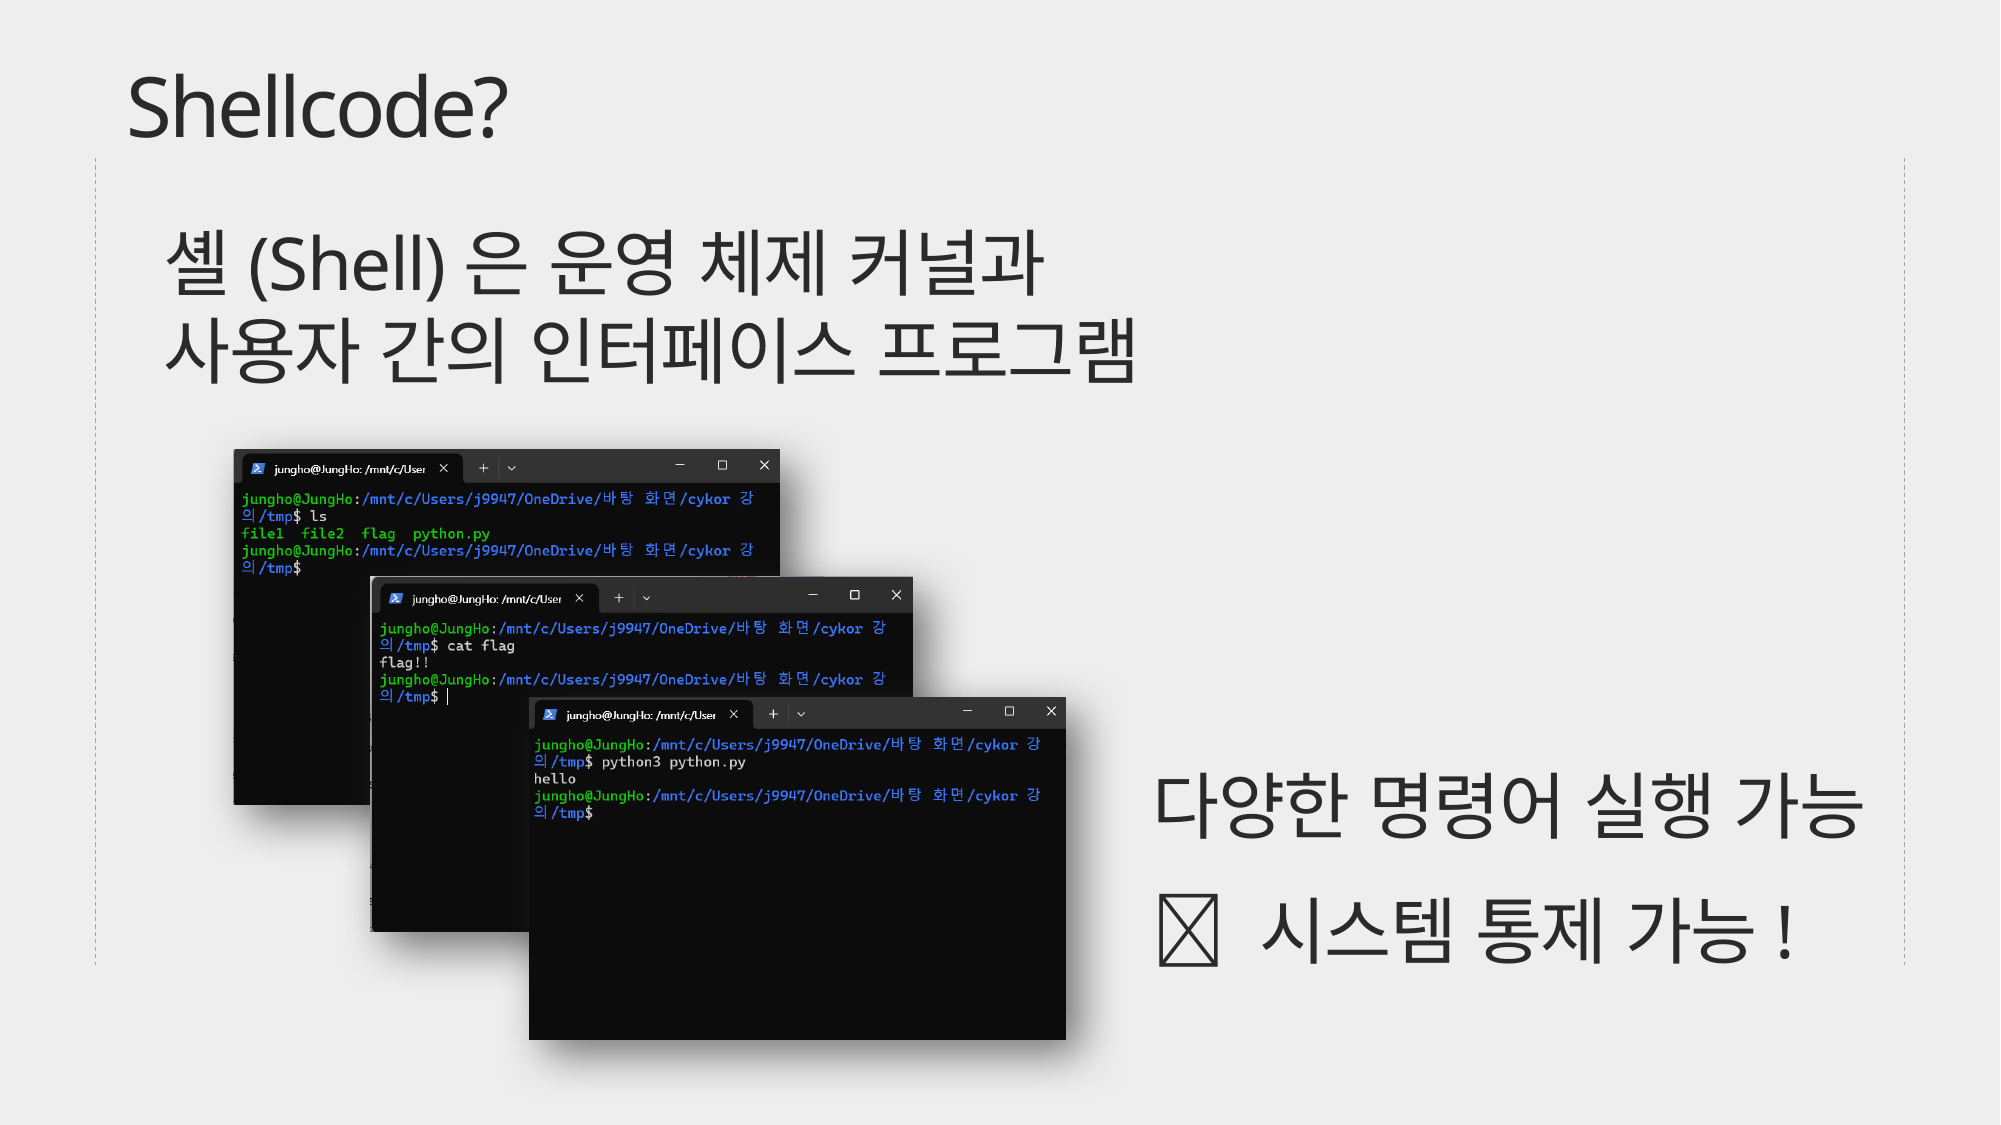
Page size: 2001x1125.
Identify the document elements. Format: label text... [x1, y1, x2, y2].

text_box 다양한 명령어 실행 가능  시스템 통제 가능! [1143, 758, 1876, 977]
picture [233, 449, 1066, 1040]
text_box 셸(Shell)은 운영 체제 커널과 사용자 간의 인터페이스 프로그램 [154, 214, 1655, 396]
text_box Shellcode? [117, 50, 520, 157]
